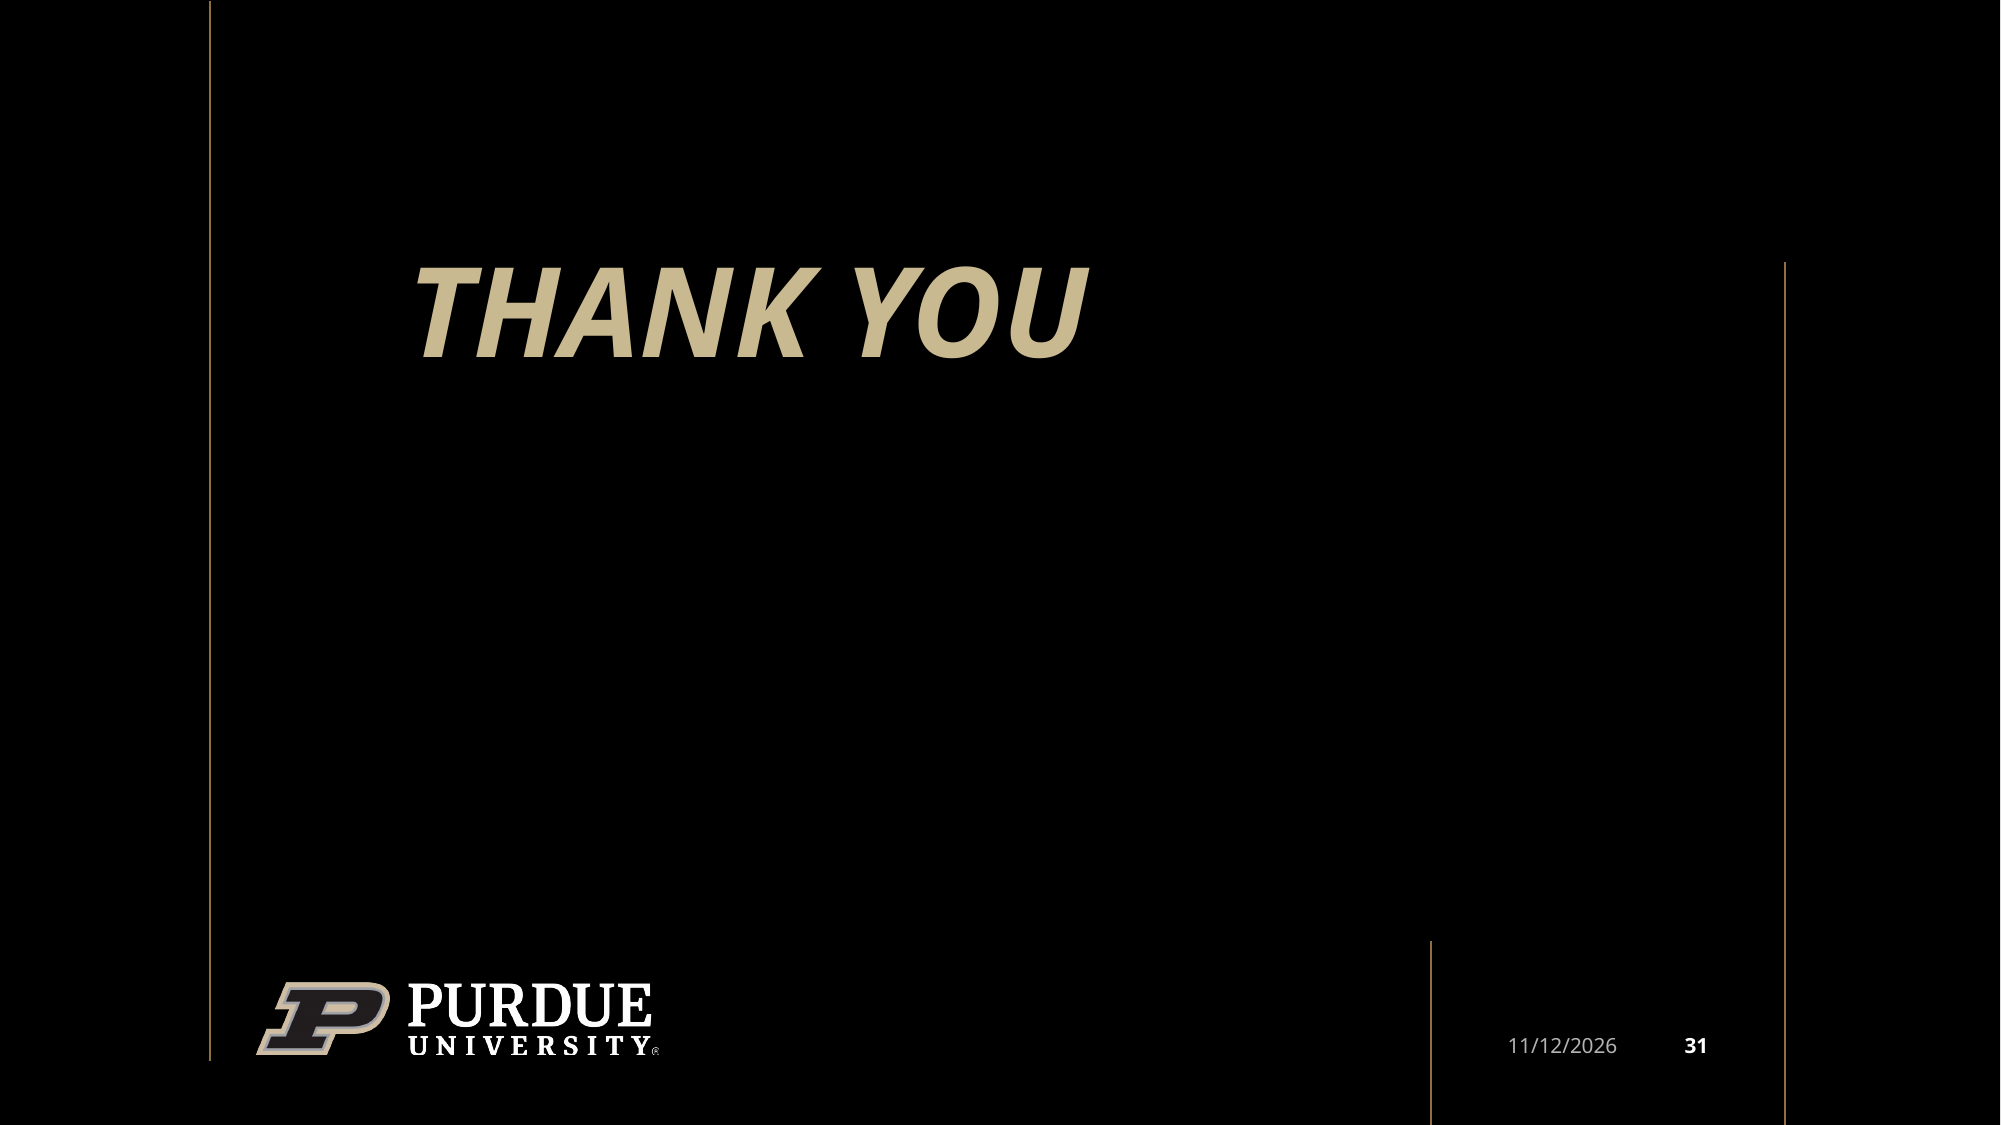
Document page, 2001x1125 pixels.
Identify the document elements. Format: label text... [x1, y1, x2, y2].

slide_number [1464, 1020, 1632, 1074]
slide_number 31 [1656, 1017, 1737, 1078]
title Thank You [404, 246, 1452, 393]
